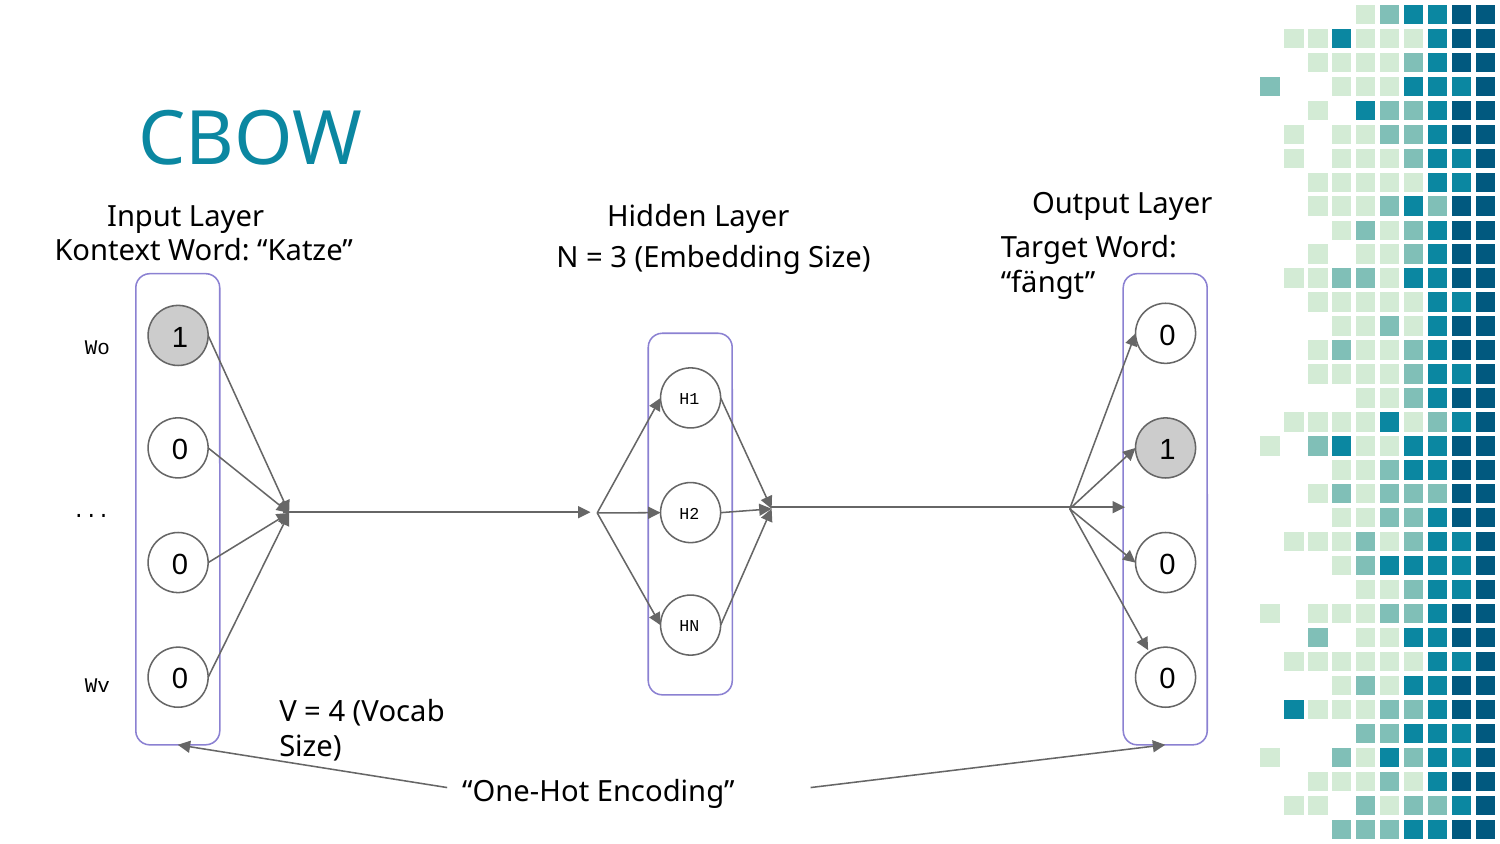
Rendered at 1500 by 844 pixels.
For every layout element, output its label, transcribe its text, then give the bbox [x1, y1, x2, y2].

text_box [1069, 333, 1136, 506]
title CBOW [123, 54, 1233, 195]
text_box Wv [69, 656, 130, 695]
text_box [666, 532, 715, 606]
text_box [720, 397, 772, 507]
text_box HN [661, 595, 720, 656]
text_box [177, 744, 448, 788]
text_box H2 [666, 482, 715, 543]
text_box [648, 333, 733, 396]
text_box V = 4 (Vocab Size) [264, 677, 510, 725]
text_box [1069, 508, 1136, 563]
text_box Hidden Layer [592, 182, 806, 236]
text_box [207, 447, 290, 511]
text_box [666, 417, 715, 494]
text_box Input Layer [92, 182, 306, 236]
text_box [810, 744, 1166, 788]
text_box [596, 512, 661, 626]
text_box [1122, 273, 1208, 746]
text_box [648, 633, 733, 695]
text_box Target Word: “fängt” [985, 213, 1262, 262]
text_box Output Layer [1017, 169, 1231, 224]
text_box N = 3 (Embedding Size) [541, 223, 907, 271]
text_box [596, 397, 661, 512]
text_box “One-Hot Encoding” [447, 757, 811, 818]
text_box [135, 273, 221, 746]
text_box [207, 335, 290, 447]
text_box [1069, 508, 1149, 651]
text_box Wo [69, 318, 130, 358]
text_box ... [57, 481, 130, 520]
text_box H1 [660, 367, 721, 428]
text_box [720, 508, 772, 626]
text_box Kontext Word: “Katze” [39, 216, 384, 264]
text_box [207, 512, 290, 678]
